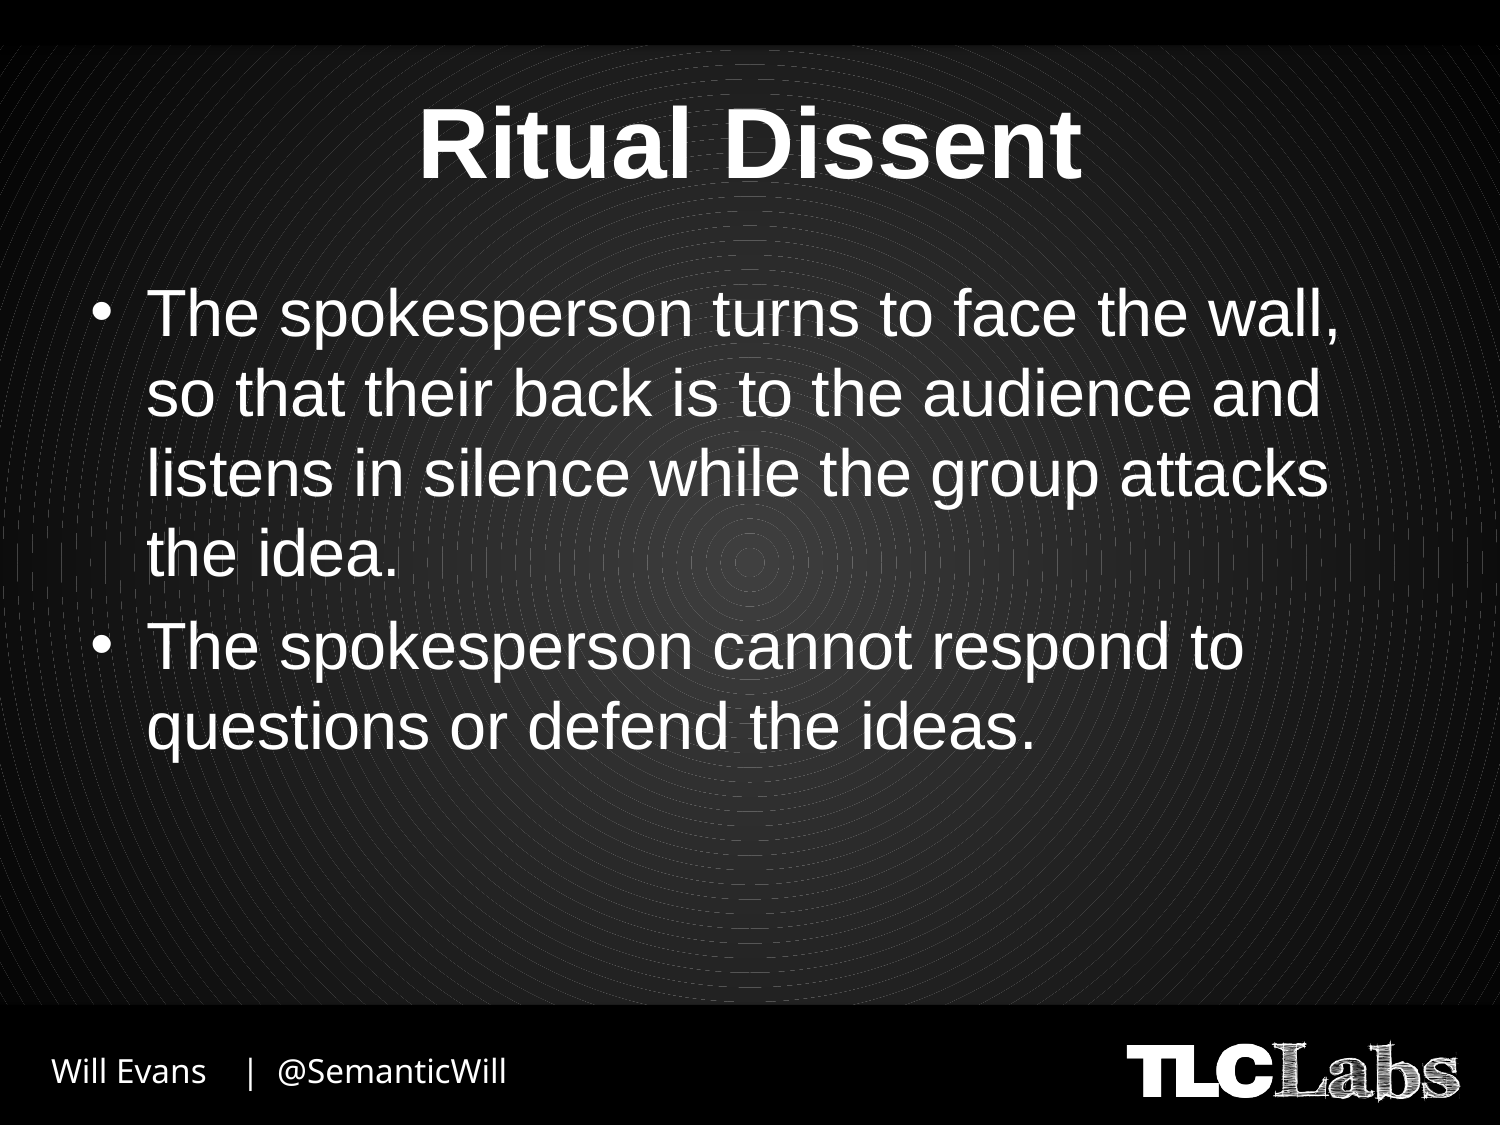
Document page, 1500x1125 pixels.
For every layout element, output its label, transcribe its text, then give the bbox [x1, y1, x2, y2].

picture [1106, 1028, 1500, 1112]
list The spokesperson turns to face the wall, so that their back is to the audience and listens in silence while the group attacks the idea. The spokesperson cannot respond to questions or defend the ideas. [75, 262, 1425, 1005]
title Ritual Dissent [0, 45, 1500, 233]
